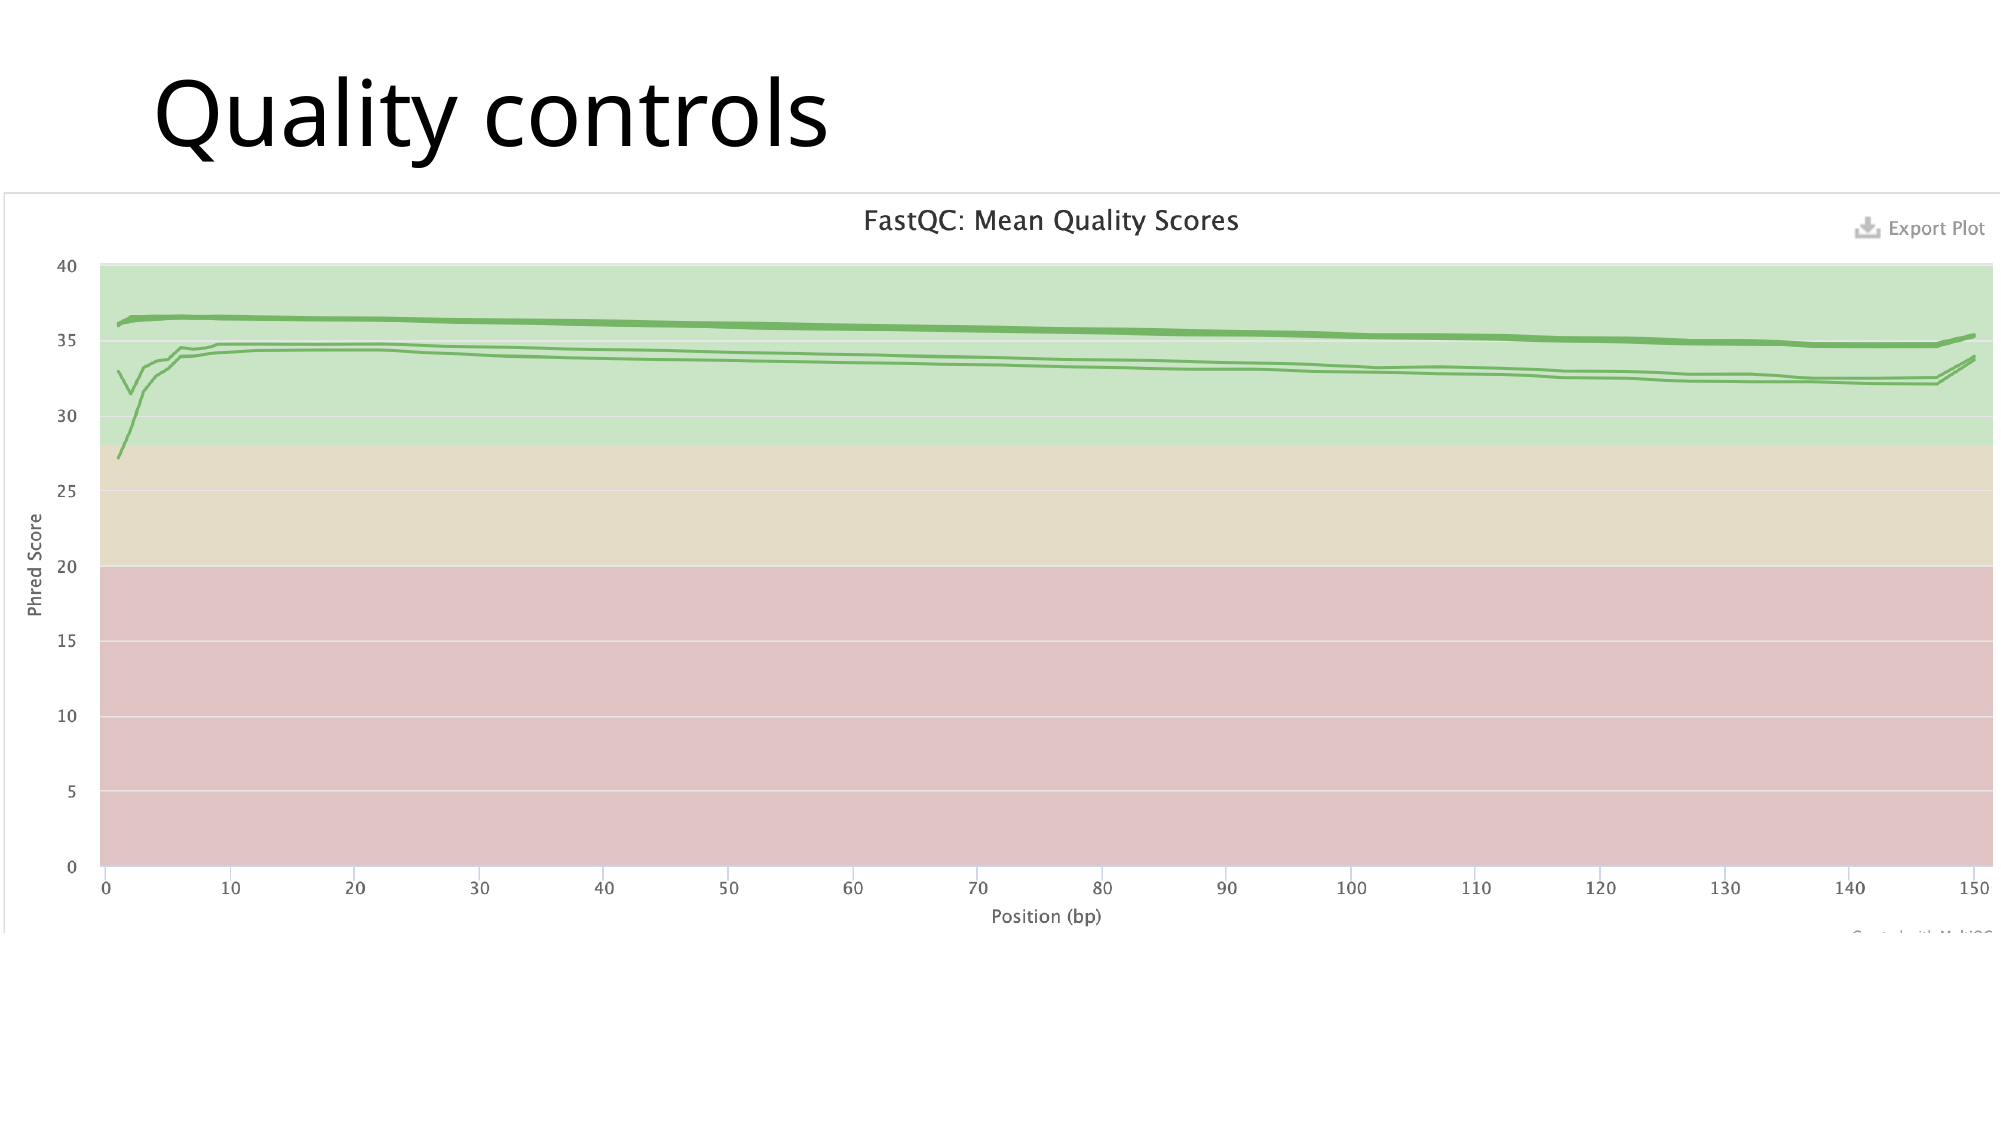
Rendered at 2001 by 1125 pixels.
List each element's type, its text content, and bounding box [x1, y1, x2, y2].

text_box Quality controls [137, 59, 1863, 192]
picture [0, 192, 2000, 933]
